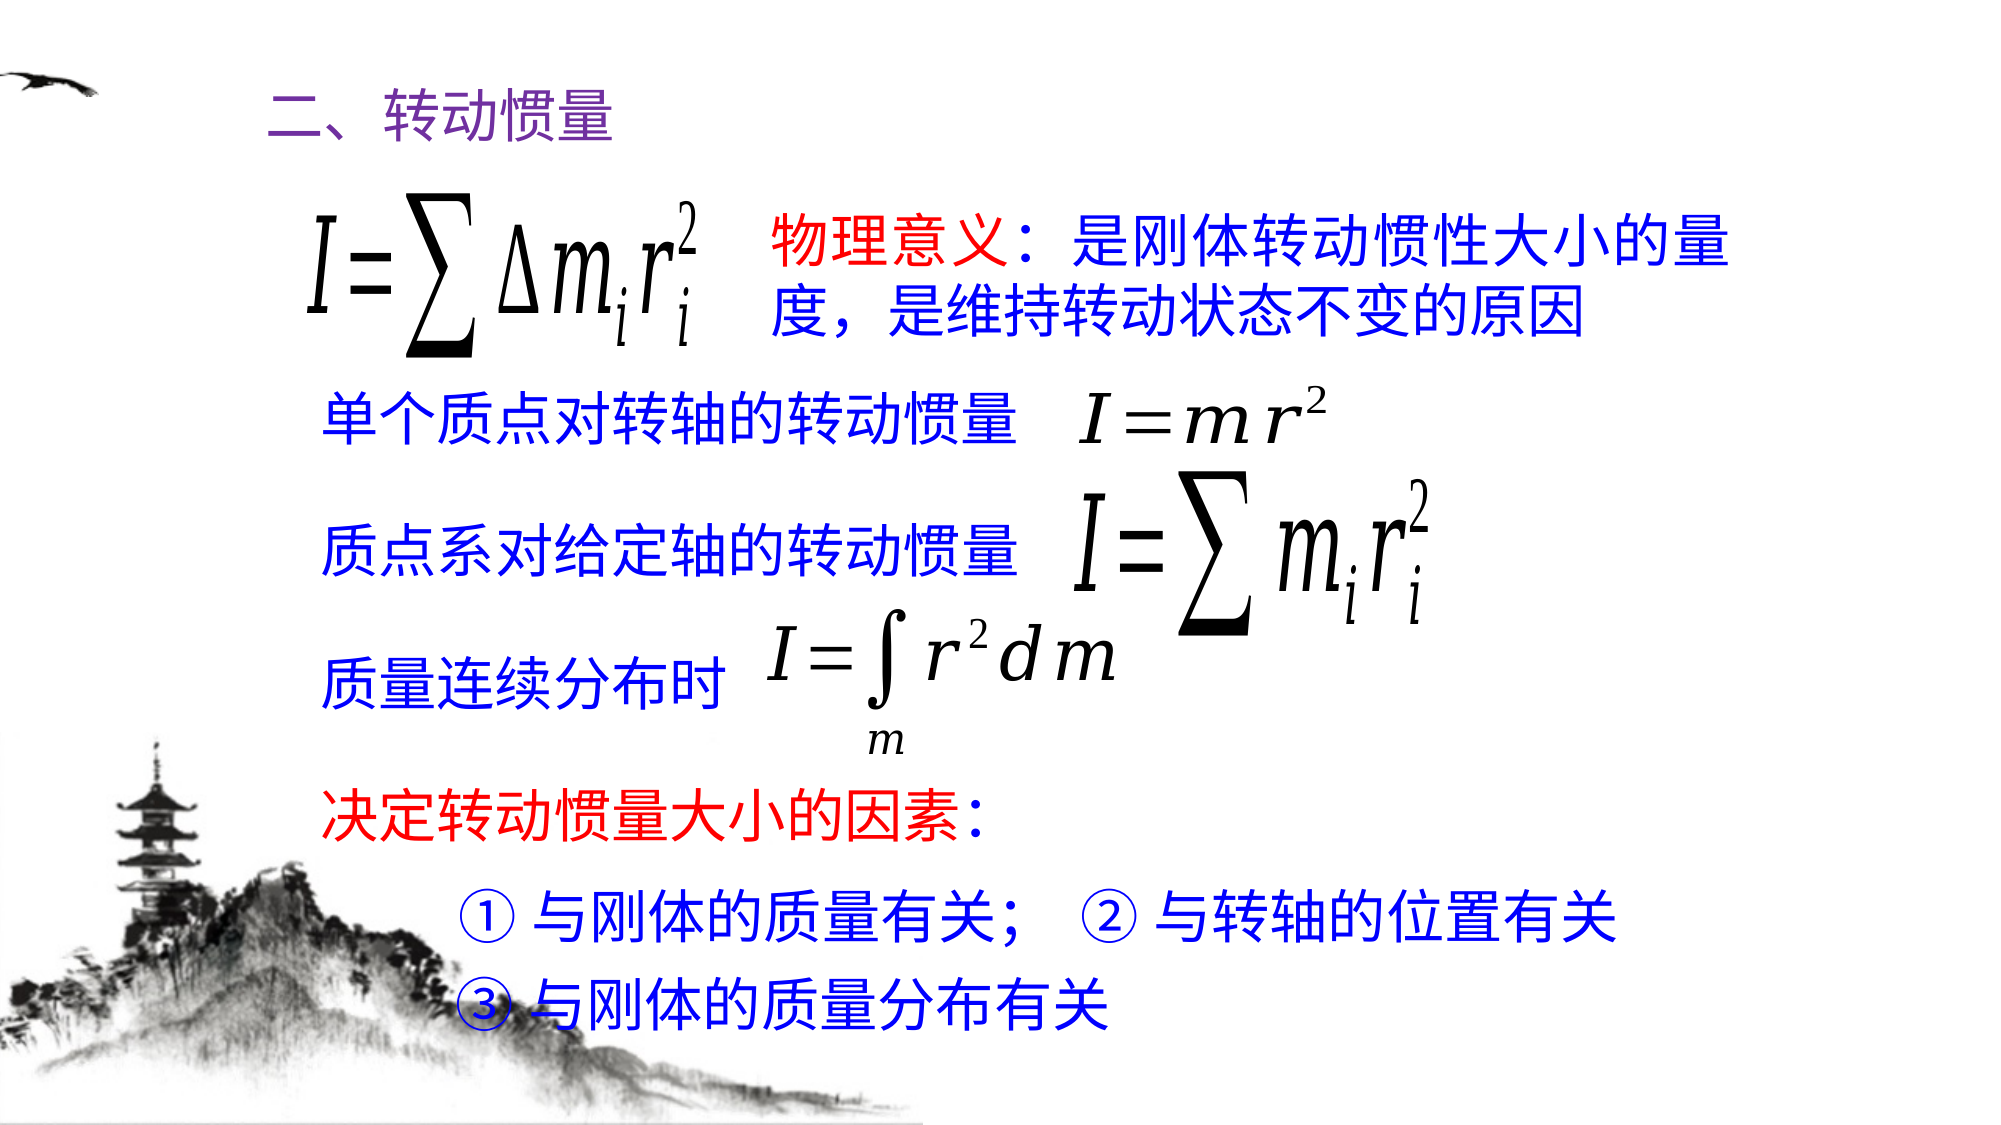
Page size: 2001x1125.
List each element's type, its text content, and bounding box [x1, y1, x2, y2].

picture [0, 3, 99, 97]
text_box 物理意义：是刚体转动惯性大小的量度，是维持转动状态不变的原因 [755, 196, 1746, 352]
text_box ①与刚体的质量有关； [444, 872, 1066, 958]
text_box 决定转动惯量大小的因素： [305, 771, 1300, 857]
text_box 二、转动惯量 [250, 71, 700, 156]
text_box 质点系对给定轴的转动惯量 [305, 507, 1177, 592]
text_box 单个质点对转轴的转动惯量 [305, 375, 1159, 460]
text_box 质量连续分布时 [305, 639, 818, 724]
picture [0, 732, 923, 1125]
text_box ③与刚体的质量分布有关 [441, 960, 1167, 1046]
text_box ②与转轴的位置有关 [1066, 872, 1729, 958]
